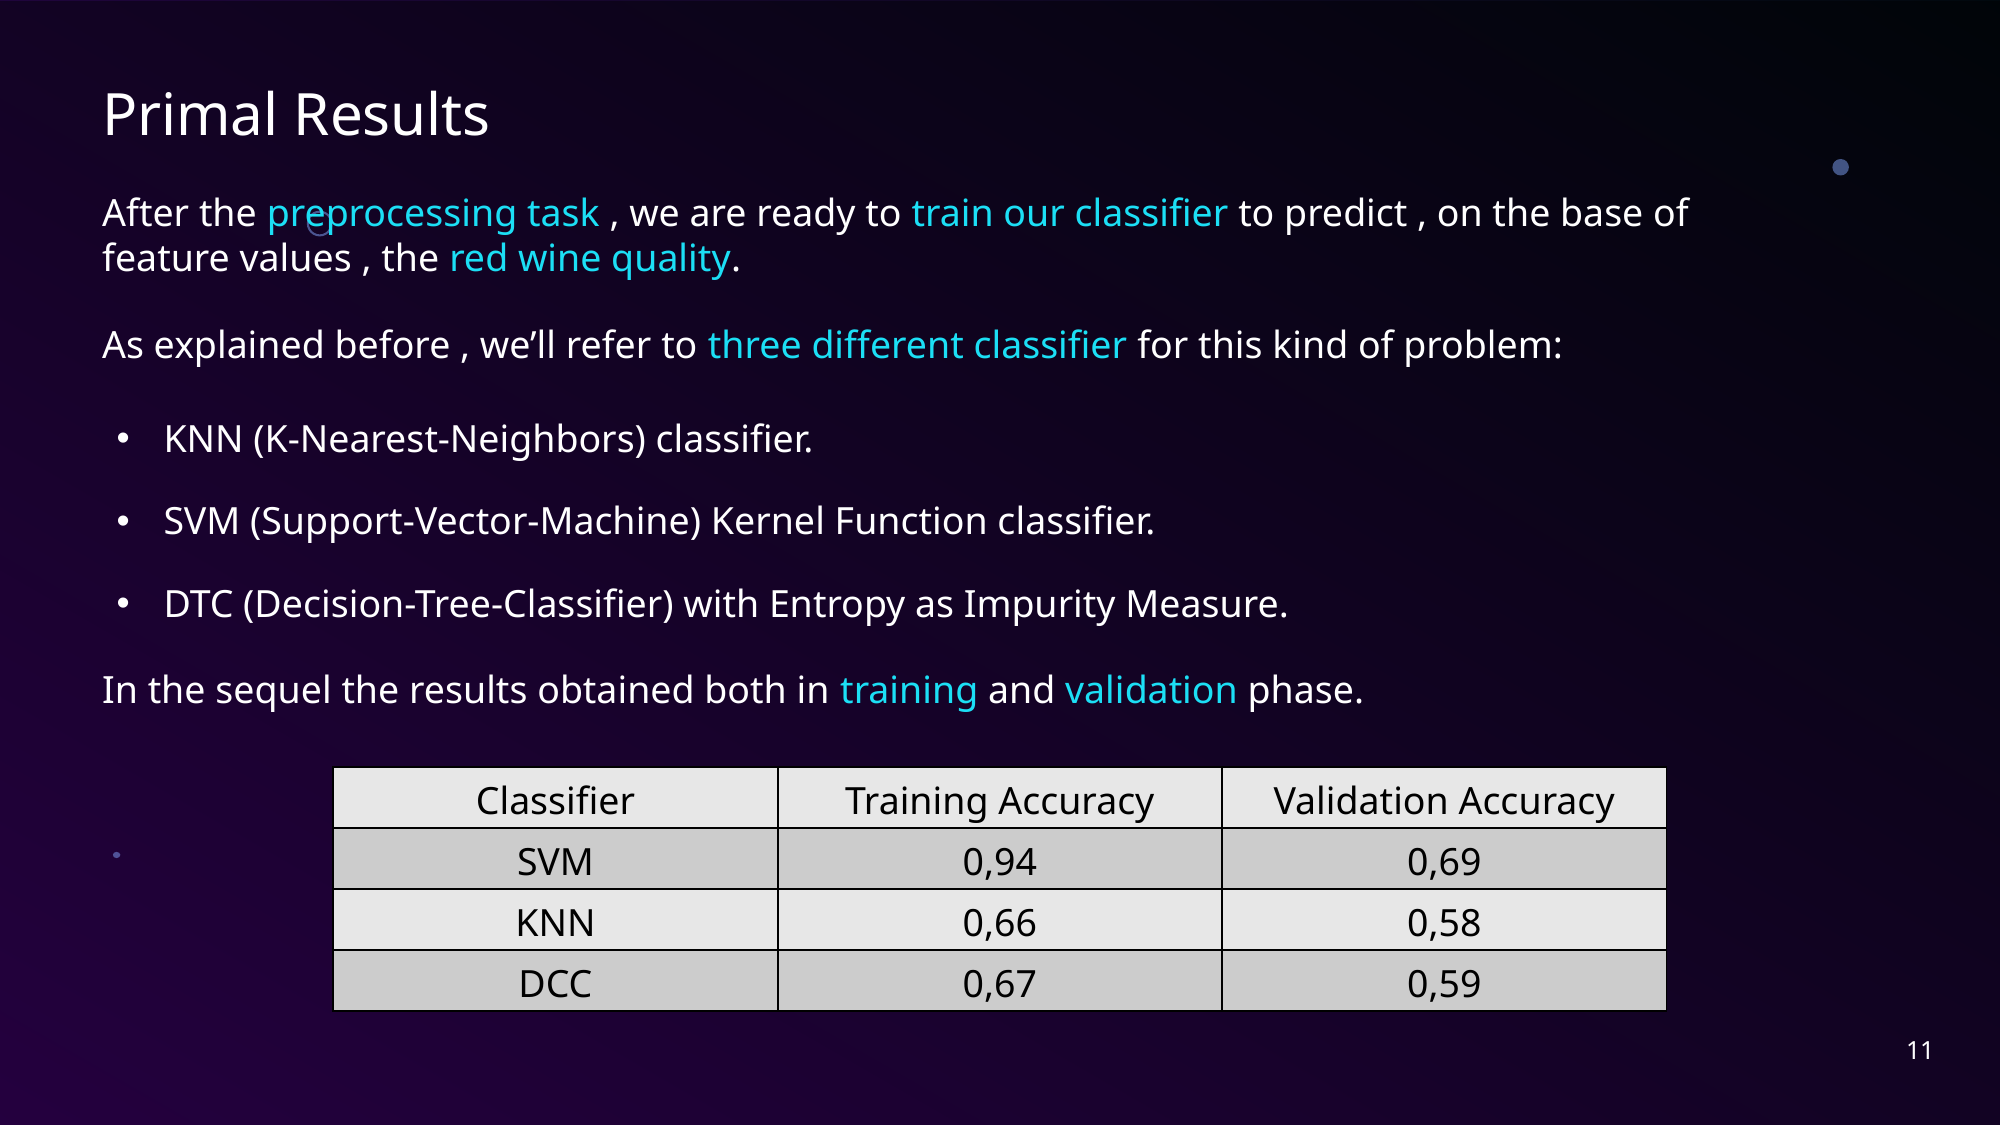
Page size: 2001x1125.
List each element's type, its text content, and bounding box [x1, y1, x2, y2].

table_header Classifier [334, 768, 777, 827]
slide_number 11 [1499, 1021, 1950, 1082]
table_cell 0,94 [779, 829, 1221, 888]
table_header Training Accuracy [779, 768, 1221, 827]
table_cell KNN [334, 890, 777, 949]
table_cell 0,59 [1223, 951, 1666, 1010]
table_cell DCC [334, 951, 777, 1010]
text_box As explained before , we’ll refer to three different classifier for this kind of problem: [87, 313, 1760, 373]
table_cell 0,58 [1223, 890, 1666, 949]
text_box After the preprocessing task , we are ready to train our classifier to predict , on the base of feature values , the red wine quality. [87, 182, 1816, 287]
table_cell 0,66 [779, 890, 1221, 949]
table_cell 0,67 [779, 951, 1221, 1010]
table_cell SVM [334, 829, 777, 888]
text_box In the sequel the results obtained both in training and validation phase. [87, 658, 1790, 719]
text_box KNN (K-Nearest-Neighbors) classifier. SVM (Support-Vector-Machine) Kernel Function classifier. DTC (Decision-Tree-Classifier) with Entropy as Impurity Measure. [101, 407, 1396, 633]
text_box Primal Results [87, 69, 1816, 155]
table_cell 0,69 [1223, 829, 1666, 888]
table_header Validation Accuracy [1223, 768, 1666, 827]
